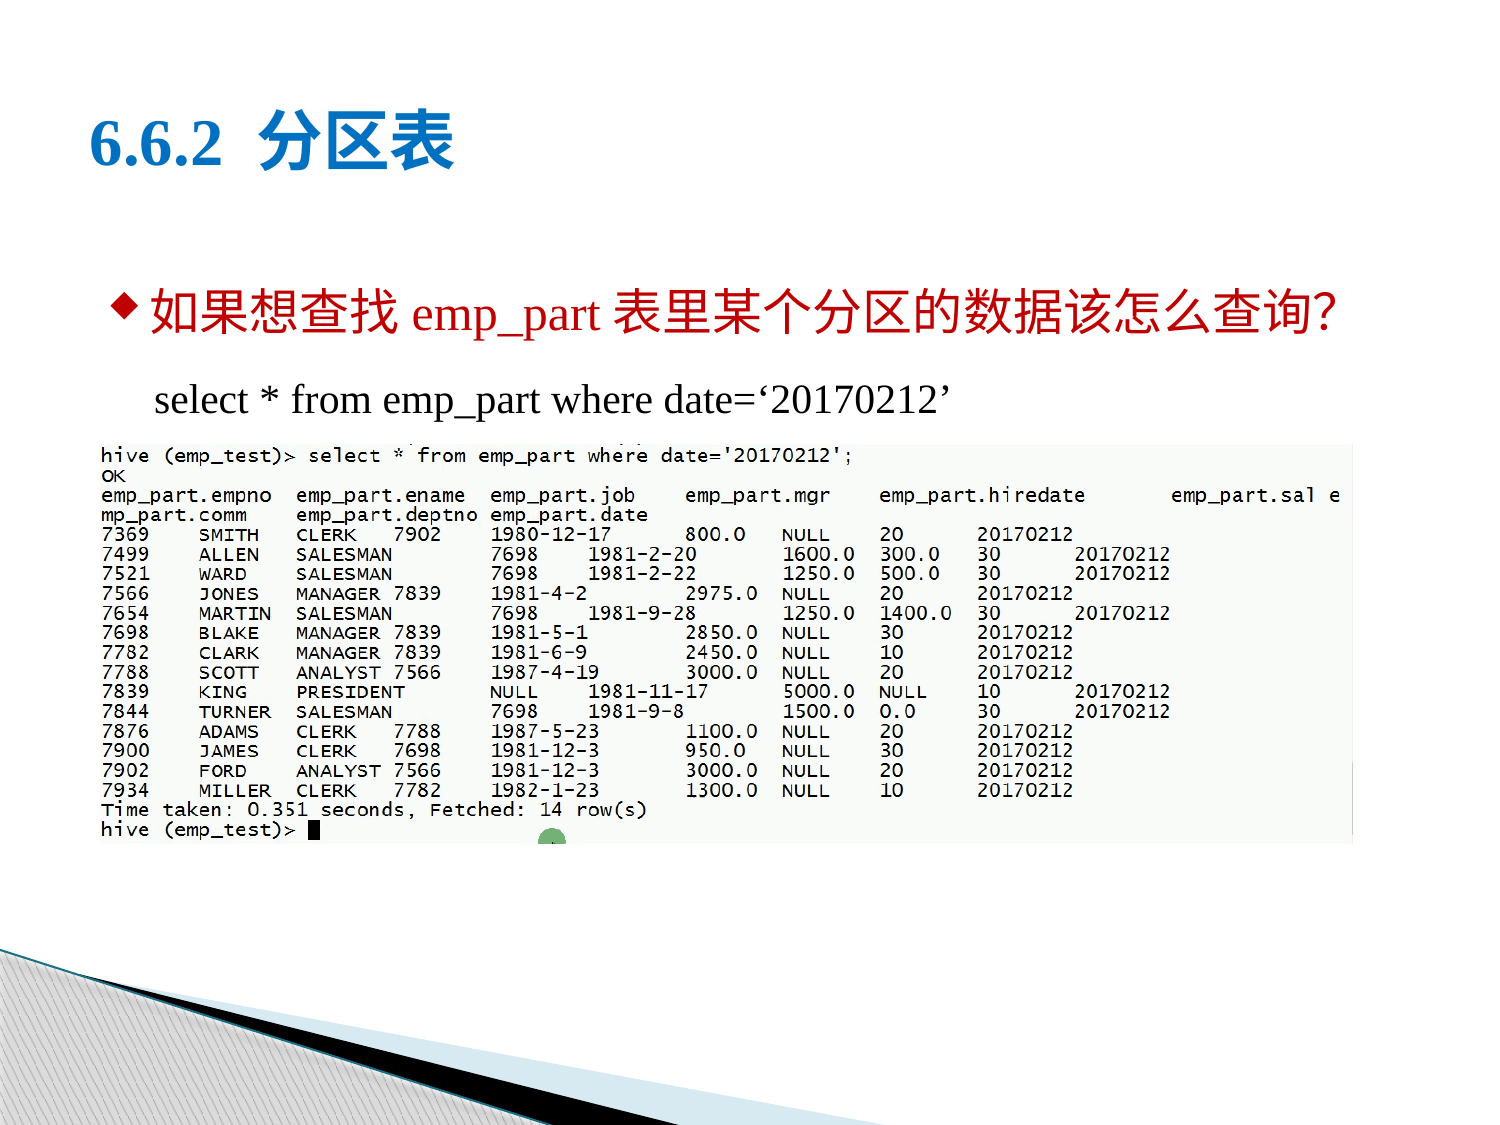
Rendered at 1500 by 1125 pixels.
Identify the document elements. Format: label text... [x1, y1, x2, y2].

picture [100, 444, 1353, 844]
list 如果想查找emp_part表里某个分区的数据该怎么查询？ select * from emp_part where date=‘20170212’ [75, 243, 1425, 445]
title 6.6.2 分区表 [75, 45, 916, 233]
